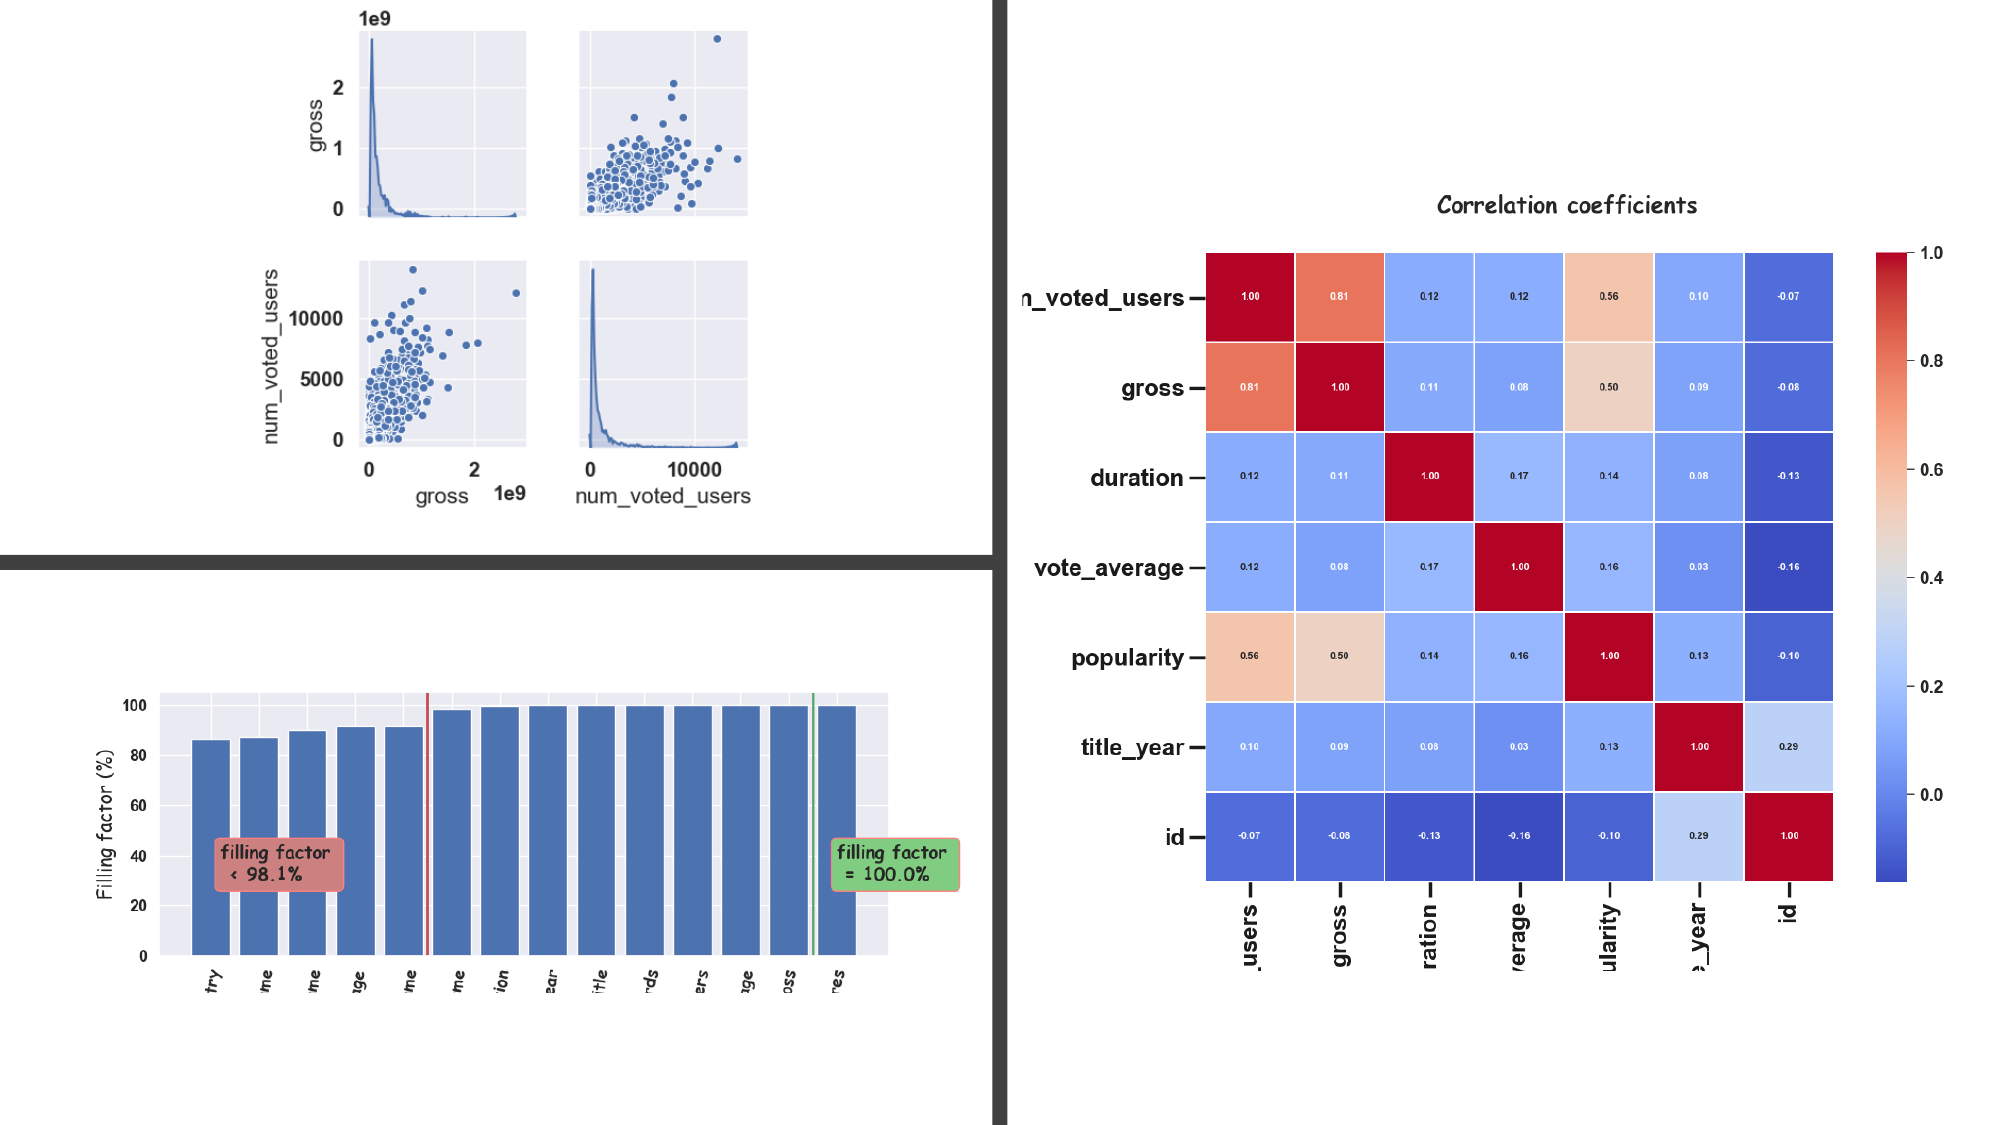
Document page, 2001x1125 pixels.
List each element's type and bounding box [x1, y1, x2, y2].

picture [74, 650, 966, 994]
text_box [0, 553, 1007, 572]
picture [1022, 154, 1954, 971]
text_box [990, 0, 1009, 1125]
picture [254, 0, 786, 531]
